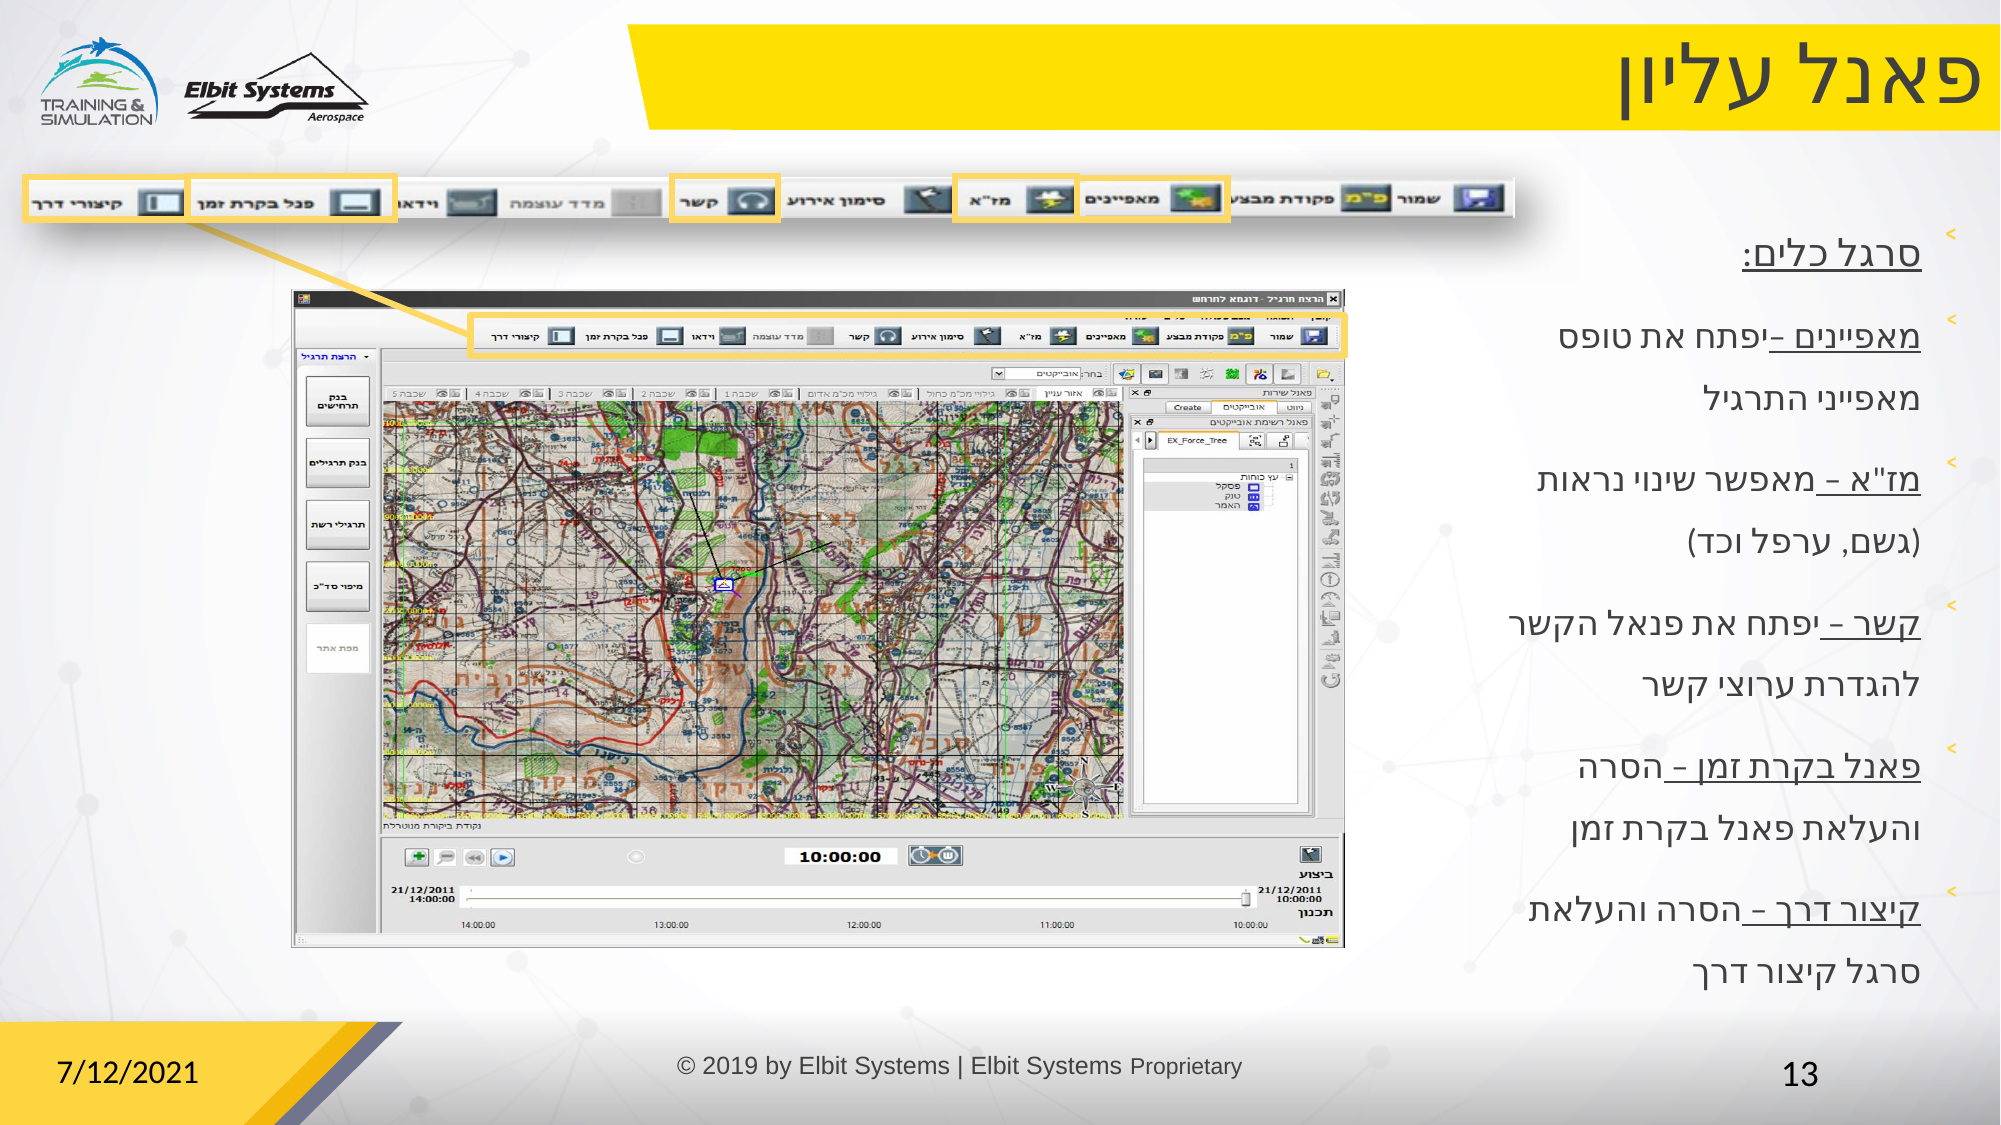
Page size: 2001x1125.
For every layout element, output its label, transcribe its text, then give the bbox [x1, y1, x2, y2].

title פאנל עליון [645, 24, 2000, 129]
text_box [25, 175, 1515, 948]
picture [0, 0, 2001, 1125]
list סרגל כלים: מאפיינים –יפתח את טופס מאפייני התרגיל מז"א – מאפשר שינוי נראות (גשם, ערפל וכד) קשר – יפתח את פנאל הקשר להגדרת ערוצי קשר פאנל בקרת זמן – הסרה והעלאת פאנל בקרת זמן קיצור דרך – הסרה והעלאת סרגל קיצור דרך [1492, 197, 1975, 1002]
